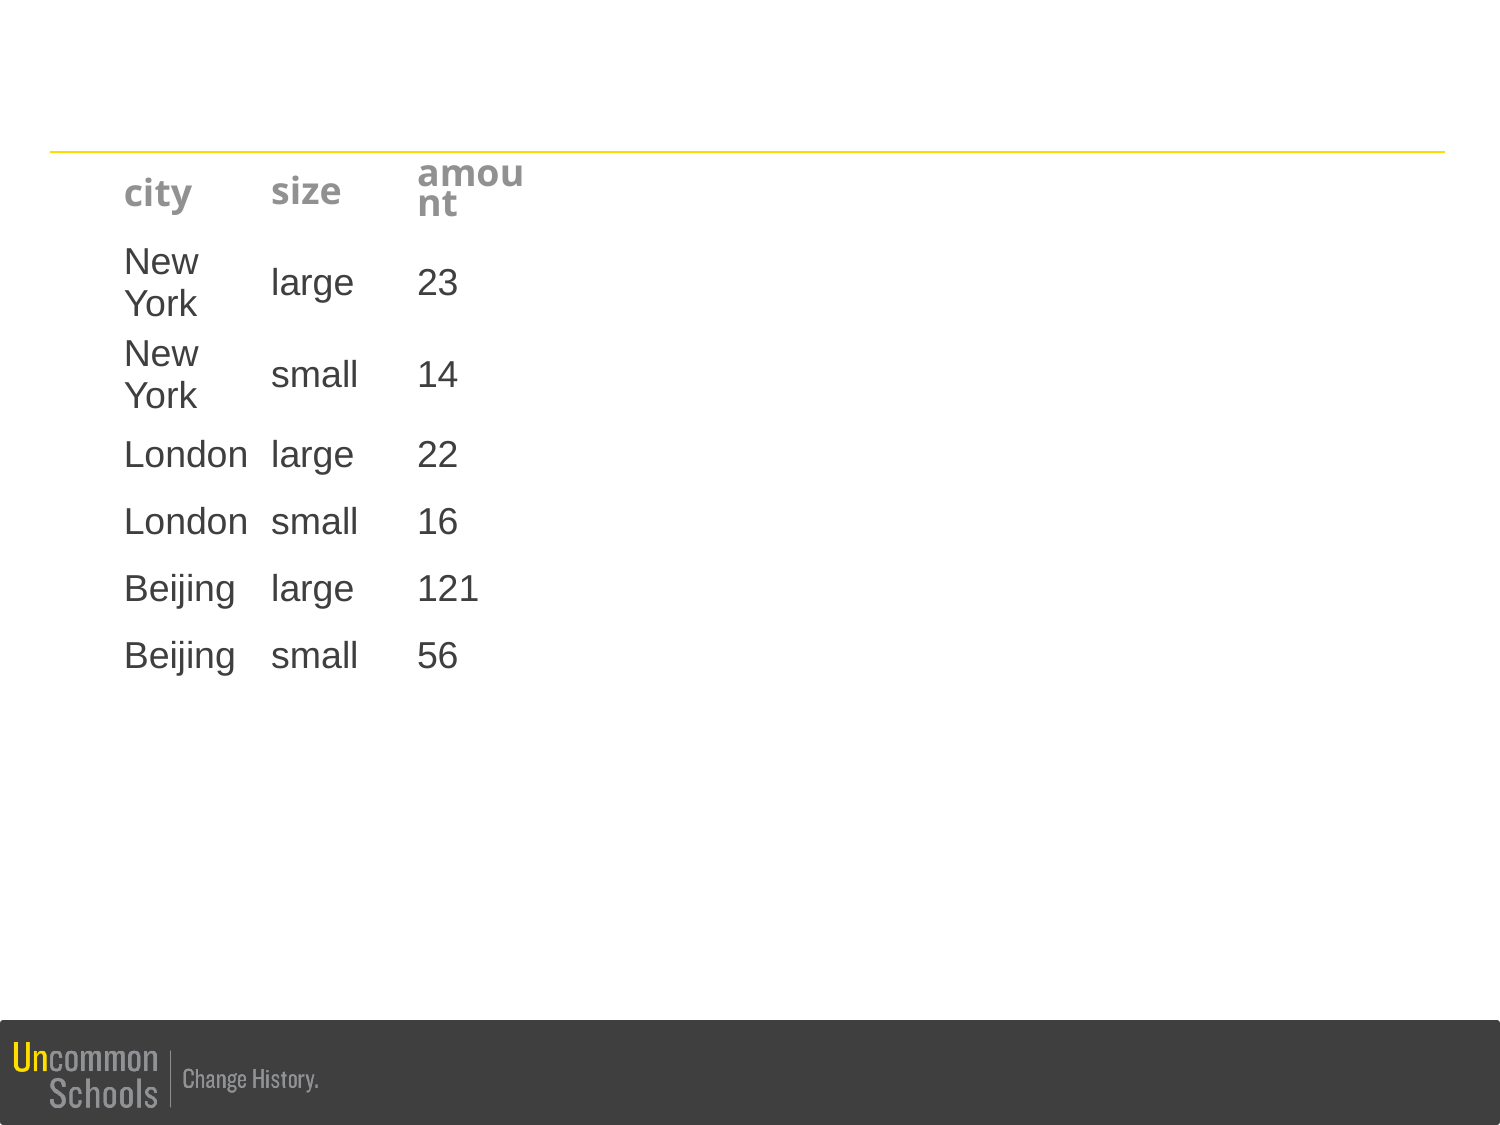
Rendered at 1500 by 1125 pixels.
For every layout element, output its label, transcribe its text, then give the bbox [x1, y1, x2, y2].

table_cell large [268, 236, 414, 328]
table_cell Beijing [121, 555, 268, 622]
table_cell Beijing [121, 622, 268, 689]
table_cell large [268, 555, 414, 622]
table_cell small [268, 328, 414, 421]
table_cell 56 [414, 622, 544, 689]
table_cell London [121, 488, 268, 555]
table_cell 23 [414, 236, 544, 328]
table_cell small [268, 488, 414, 555]
table_cell 16 [414, 488, 544, 555]
table_header city [121, 149, 268, 236]
table_header amount [414, 149, 544, 236]
table_cell 14 [414, 328, 544, 421]
table_cell 121 [414, 555, 544, 622]
table_cell New York [121, 236, 268, 328]
picture [6, 1037, 325, 1113]
table_cell New York [121, 328, 268, 421]
table_header size [268, 149, 414, 236]
table_cell London [121, 421, 268, 488]
table_cell 22 [414, 421, 544, 488]
table_cell large [268, 421, 414, 488]
table_cell small [268, 622, 414, 689]
